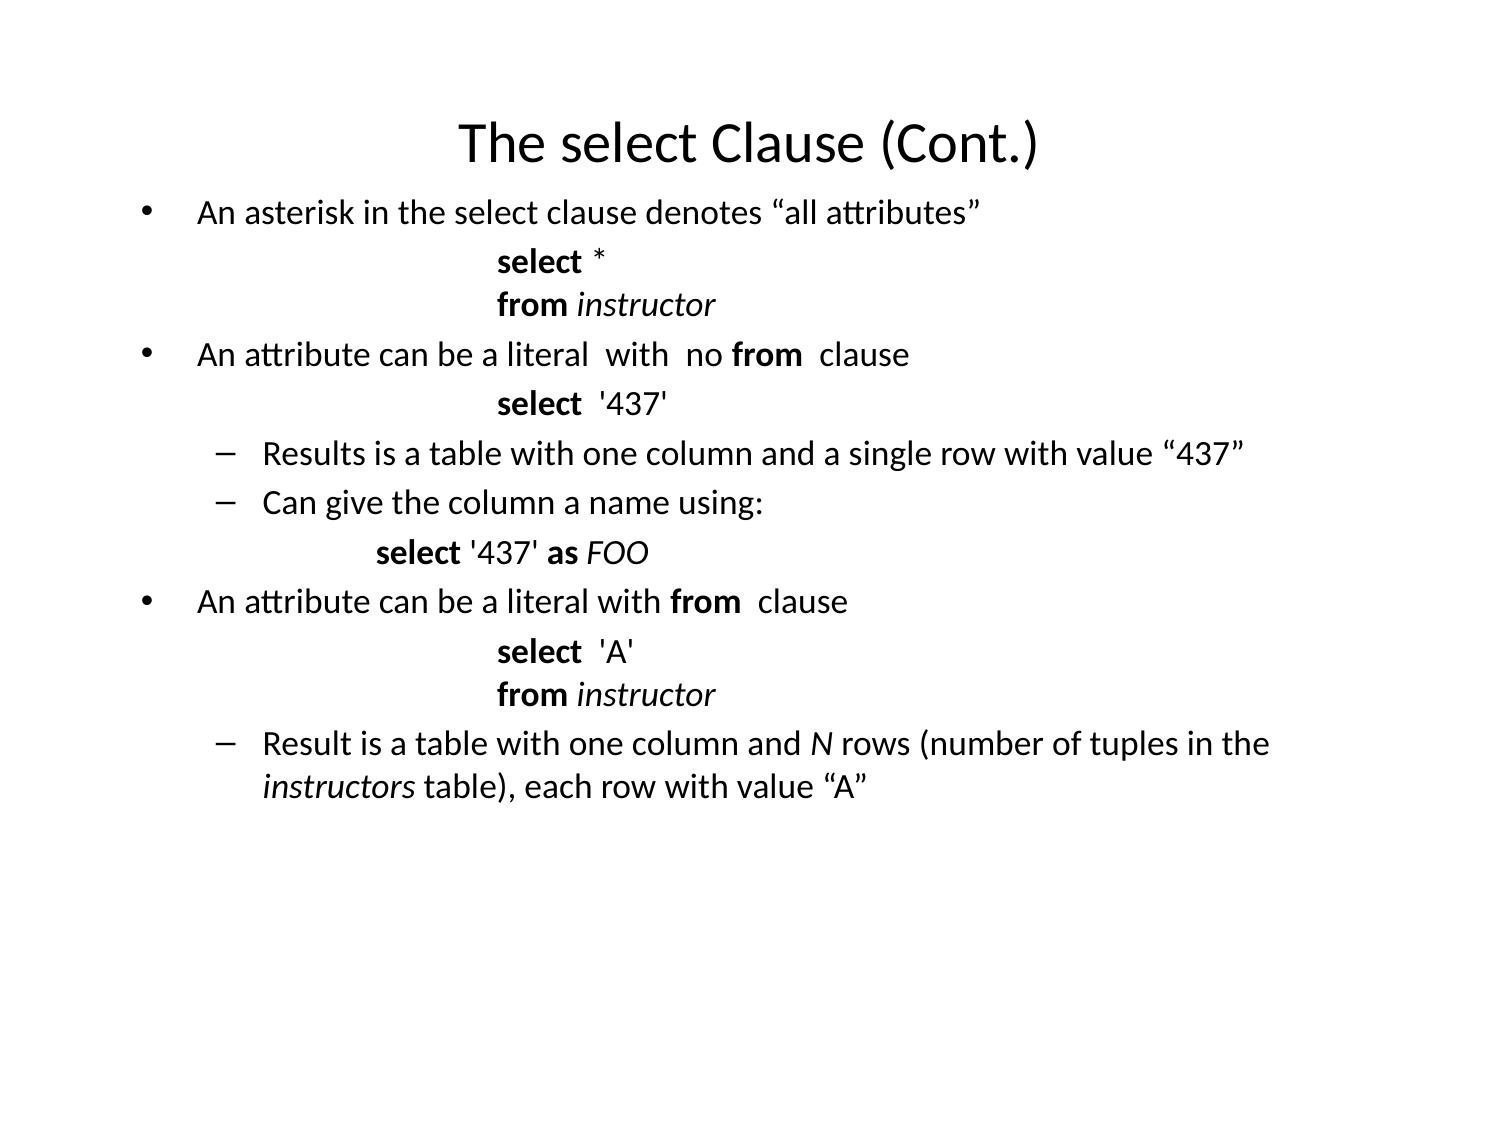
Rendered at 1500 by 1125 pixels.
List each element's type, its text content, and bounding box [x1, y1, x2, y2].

title The select Clause (Cont.) [75, 45, 1425, 233]
list An asterisk in the select clause denotes “all attributes” select * from instructor An attribute can be a literal with no from clause select '437' Results is a table with one column and a single row with value “437” Can give the column a name using: select '437' as FOO An attribute can be a literal with from clause select 'A' from instructor Result is a table with one column and N rows (number of tuples in the instructors table), each row with value “A” [126, 181, 1361, 1002]
